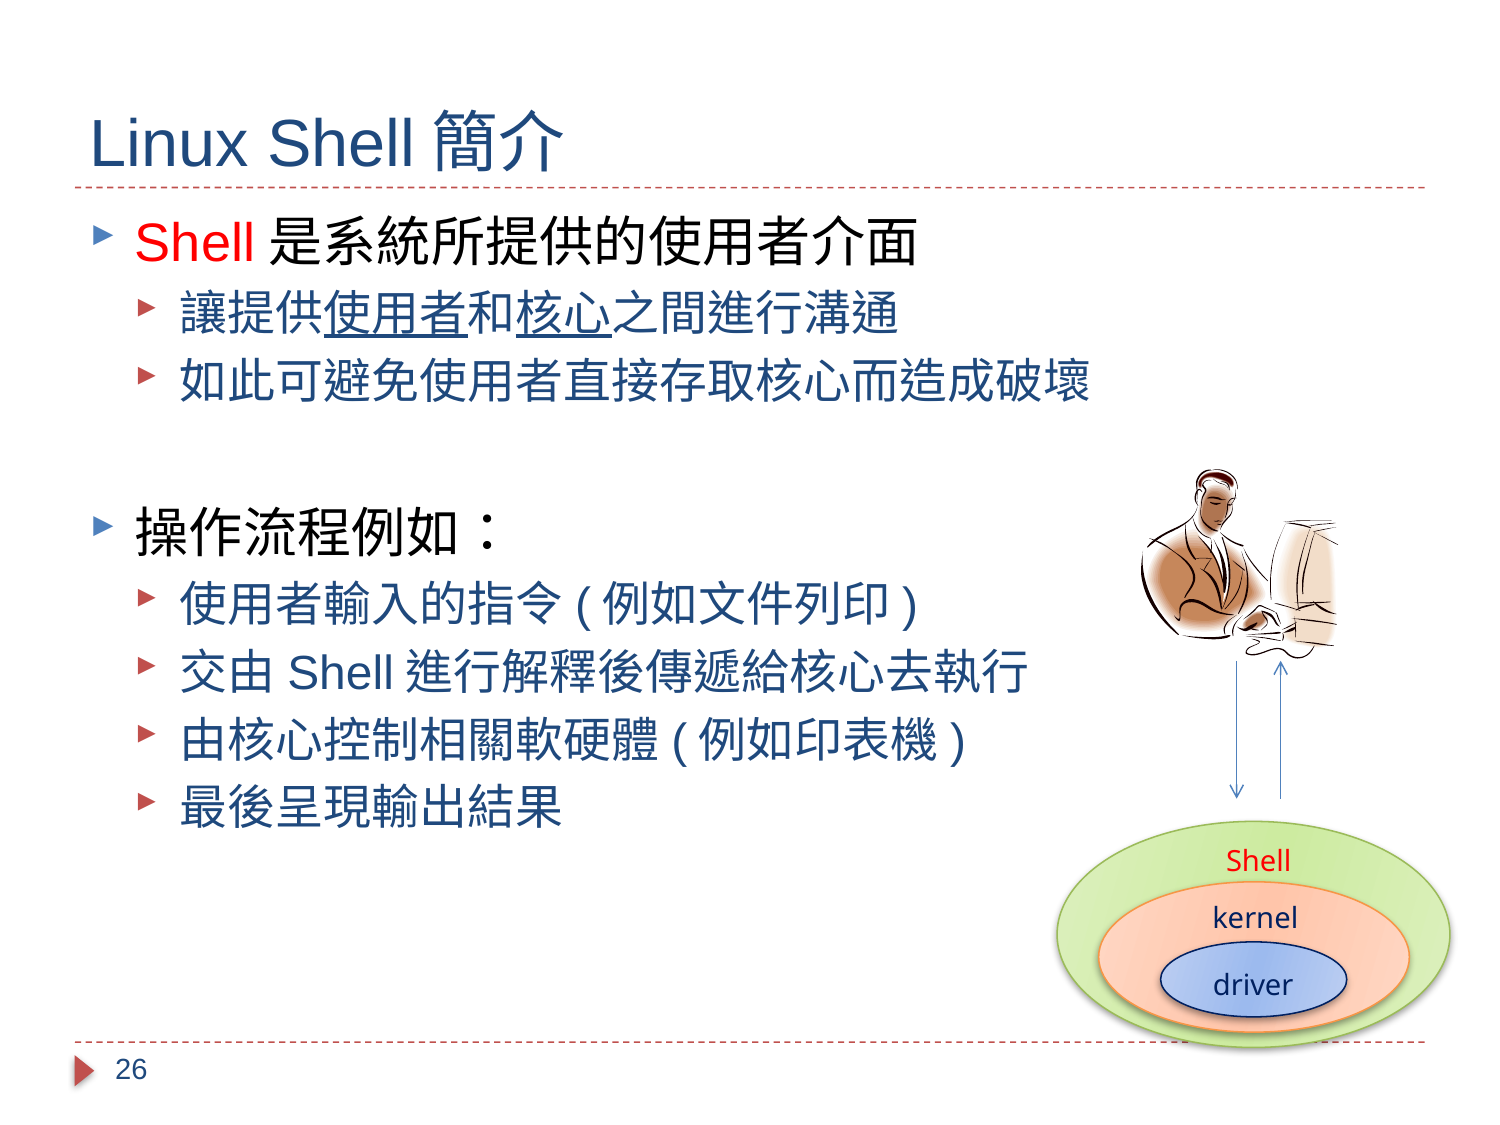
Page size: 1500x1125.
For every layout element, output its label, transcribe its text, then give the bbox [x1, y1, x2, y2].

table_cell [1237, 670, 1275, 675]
picture [1134, 467, 1339, 662]
title Linux Shell簡介 [75, 24, 1425, 188]
slide_number 26 [100, 1042, 426, 1103]
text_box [1056, 821, 1451, 1048]
list Shell是系統所提供的使用者介面 讓提供使用者和核心之間進行溝通 如此可避免使用者直接存取核心而造成破壞 操作流程例如： 使用者輸入的指令(例如文件列印) 交由Shell進行解釋後傳遞給核心去執行 由核心控制相關軟硬體(例如印表機) 最後呈現輸出結果 [75, 200, 1425, 1010]
